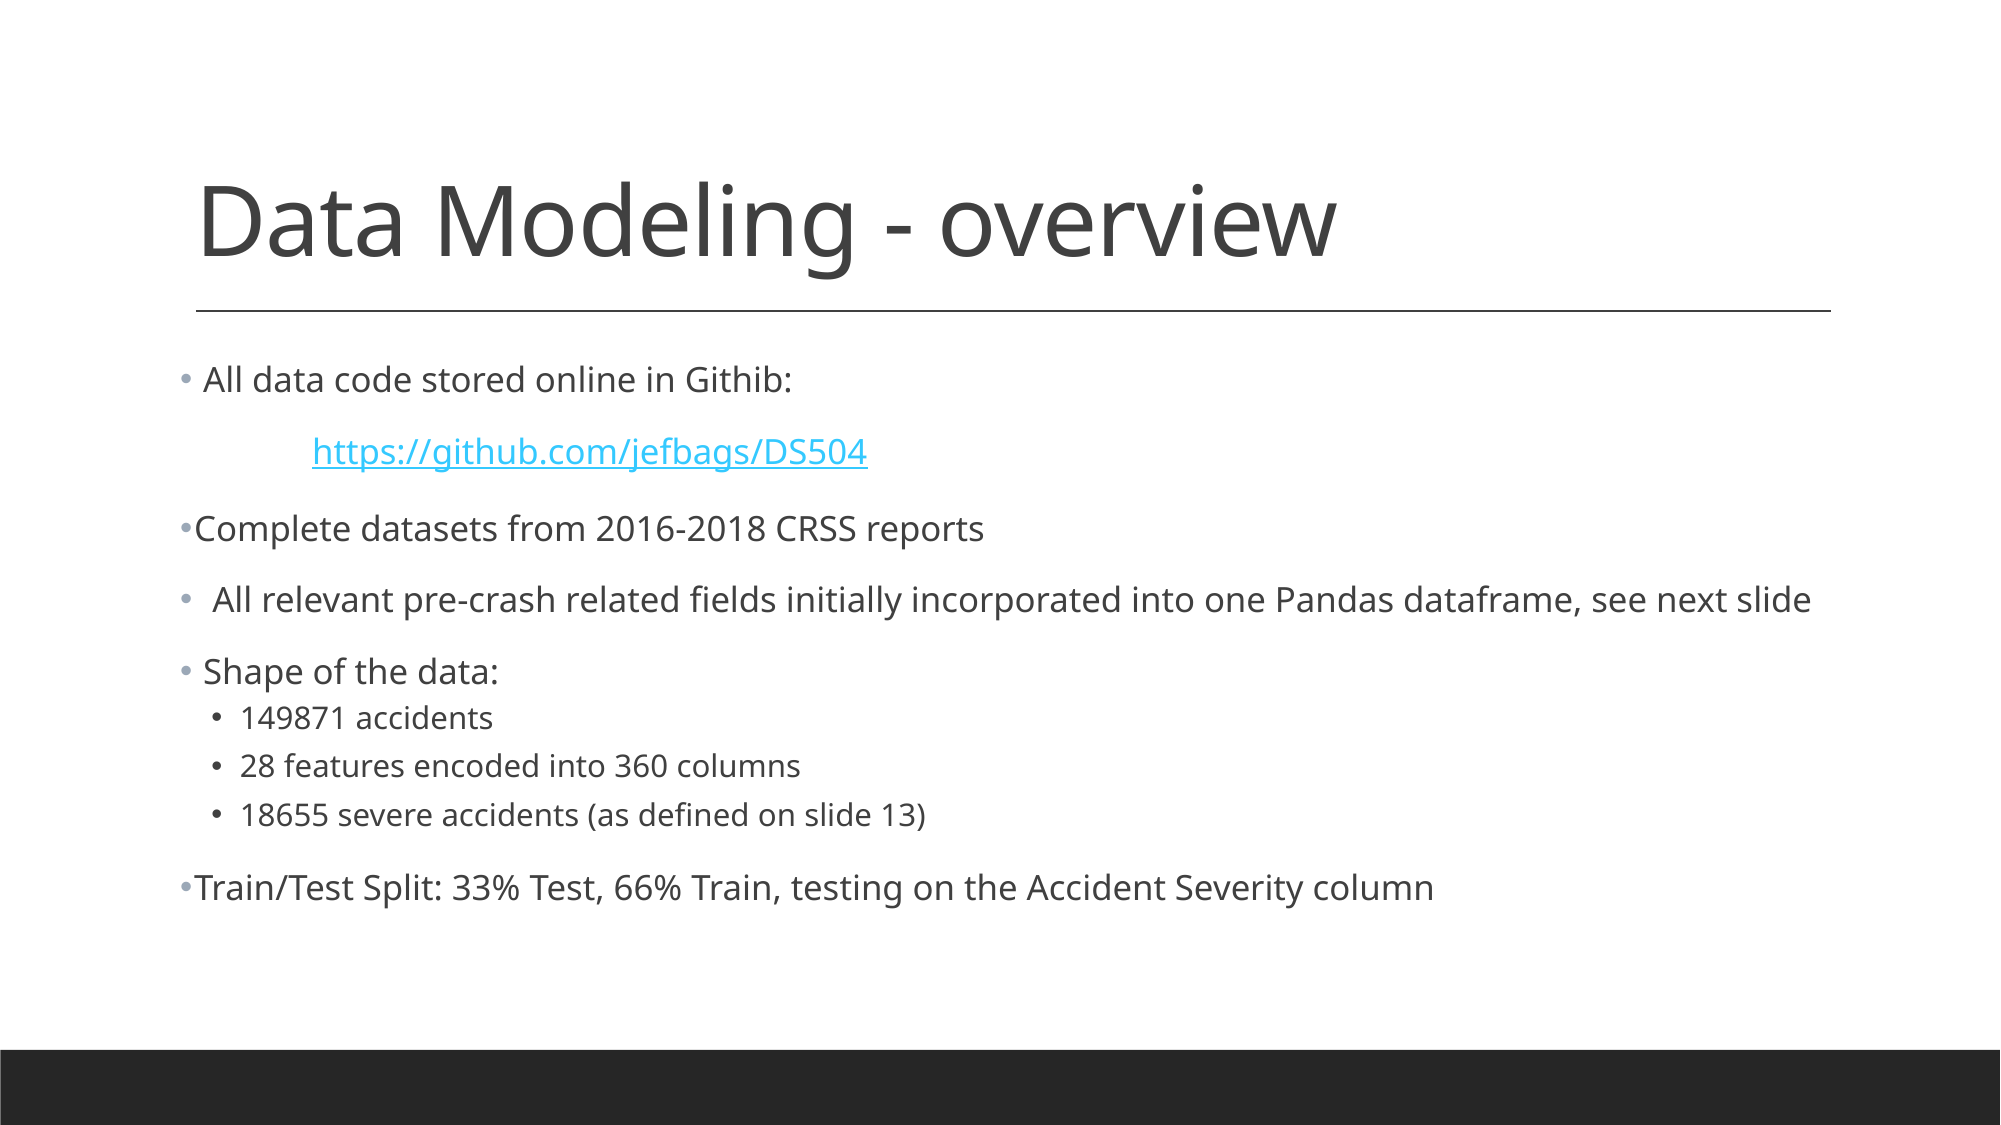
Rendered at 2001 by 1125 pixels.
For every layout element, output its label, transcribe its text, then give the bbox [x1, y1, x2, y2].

list All data code stored online in Githib: https://github.com/jefbags/DS504 Complete datasets from 2016-2018 CRSS reports All relevant pre-crash related fields initially incorporated into one Pandas dataframe, see next slide Shape of the data: 149871 accidents 28 features encoded into 360 columns 18655 severe accidents (as defined on slide 13) Train/Test Split: 33% Test, 66% Train, testing on the Accident Severity column [180, 345, 1830, 963]
title Data Modeling - overview [180, 47, 1830, 285]
